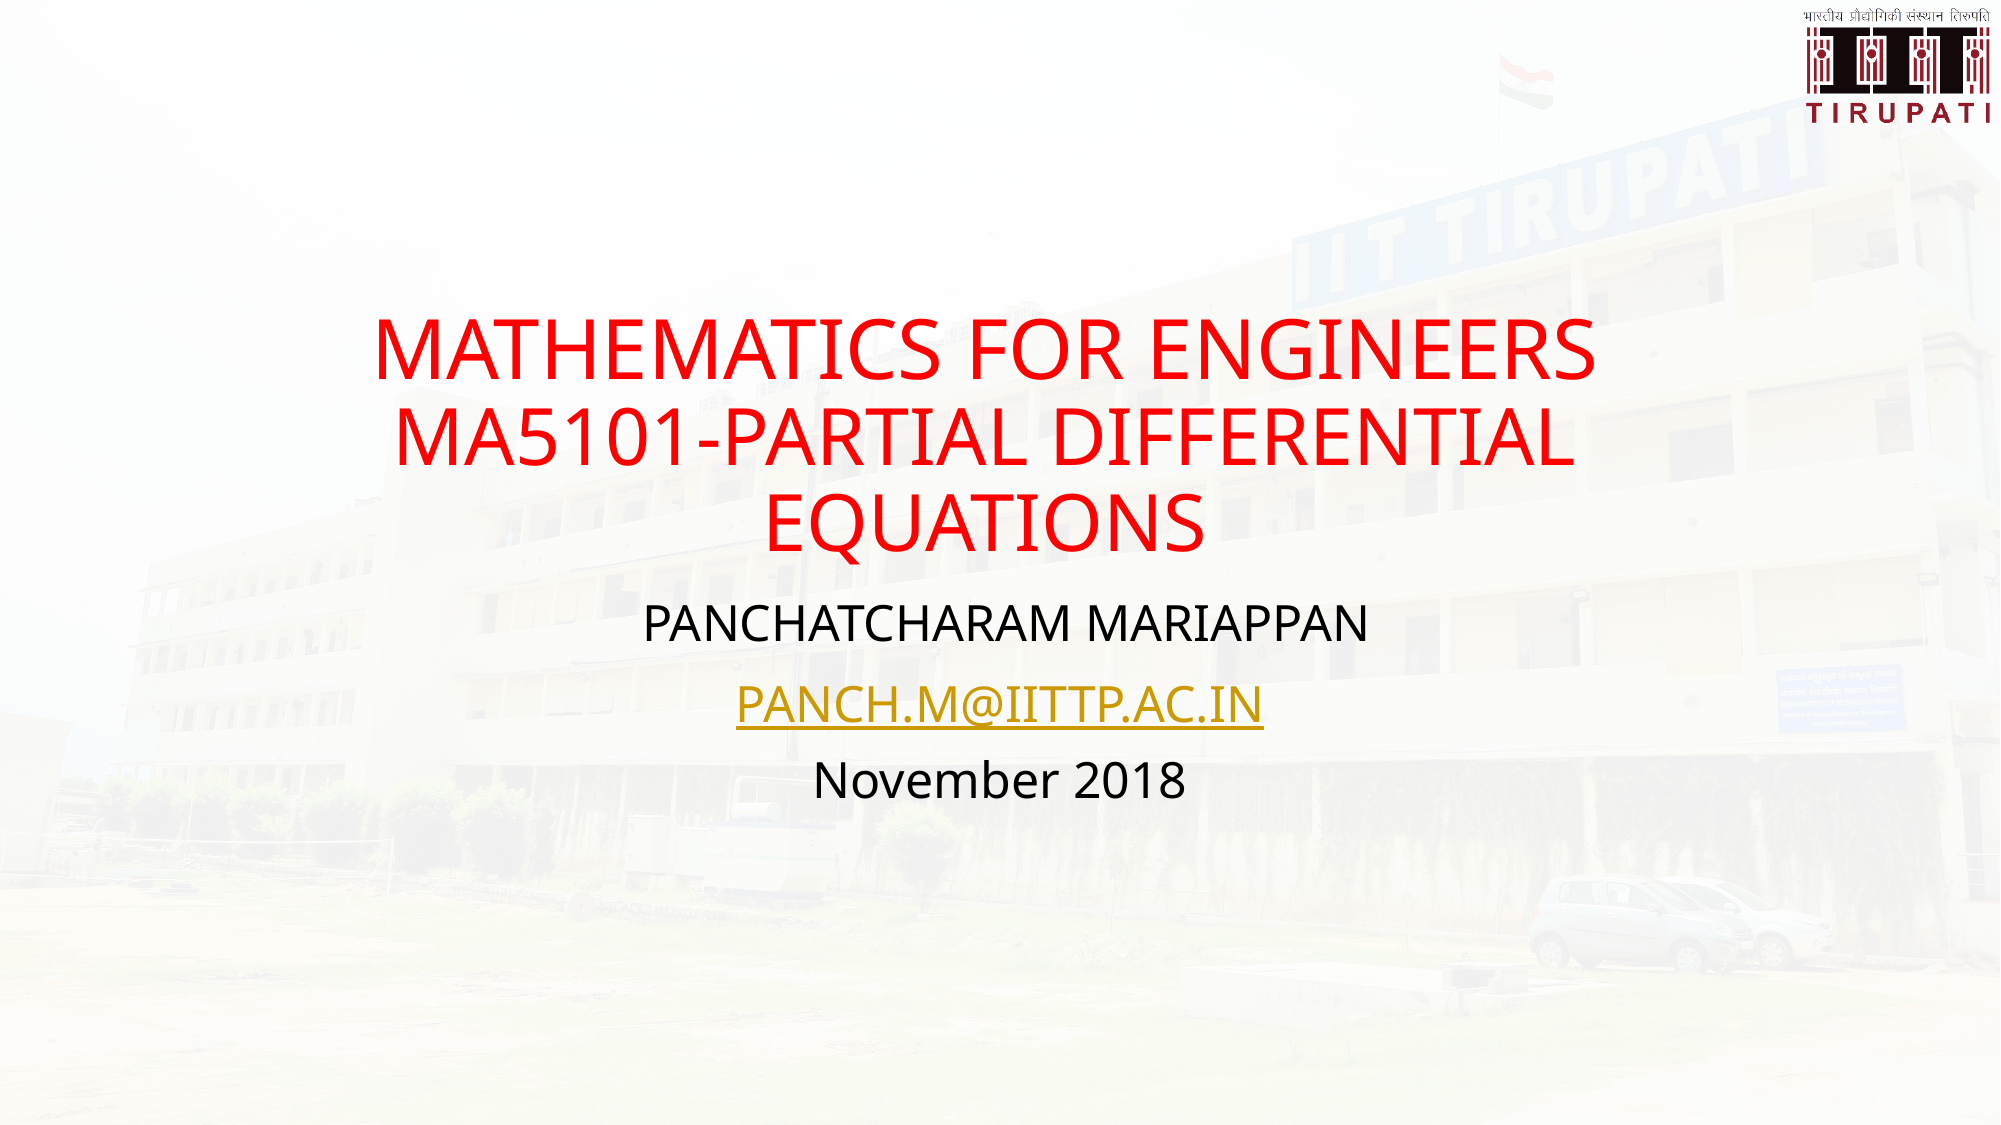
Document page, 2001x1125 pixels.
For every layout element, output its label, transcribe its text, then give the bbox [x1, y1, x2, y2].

subtitle PANCHATCHARAM MARIAPPAN PANCH.M@IITTP.AC.IN November 2018 [249, 590, 1750, 863]
title MATHEMATICS FOR ENGINEERS MA5101-PARTIAL DIFFERENTIAL EQUATIONS [145, 184, 1825, 576]
picture [1801, 4, 1995, 128]
